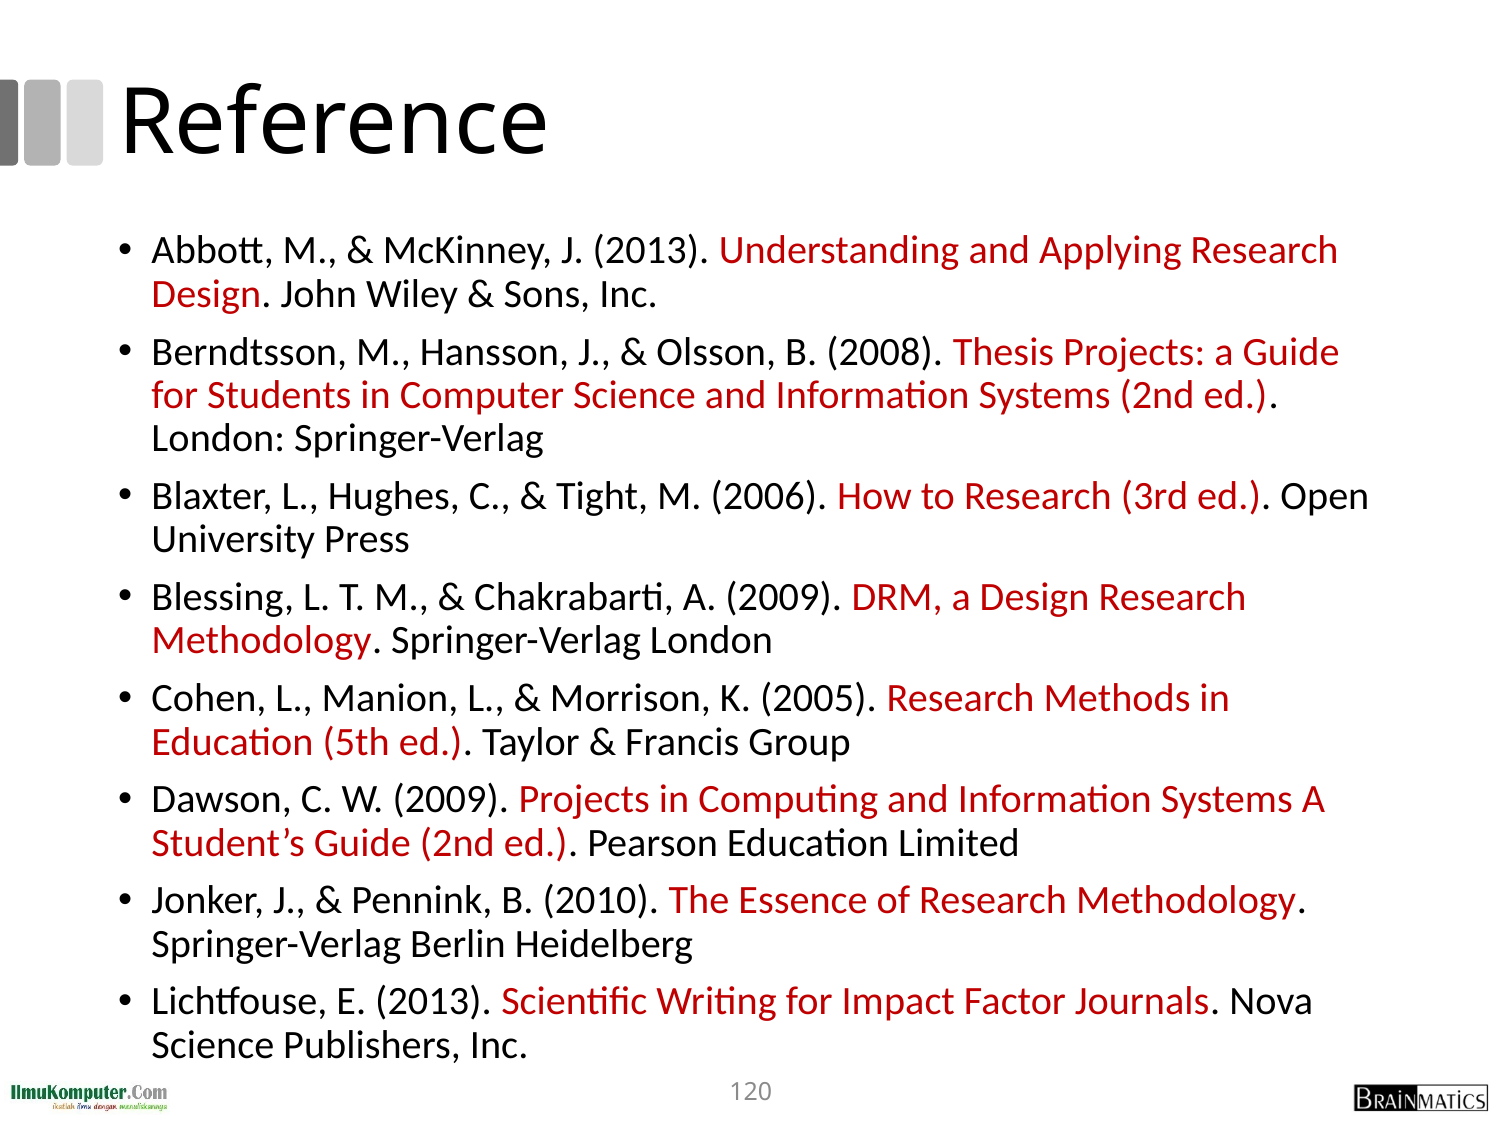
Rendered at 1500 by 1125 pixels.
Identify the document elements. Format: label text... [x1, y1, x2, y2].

title Reference [103, 24, 1397, 221]
picture [4, 1081, 173, 1115]
slide_number 120 [582, 1062, 920, 1123]
list Abbott, M., & McKinney, J. (2013). Understanding and Applying Research Design. John Wiley & Sons, Inc. Berndtsson, M., Hansson, J., & Olsson, B. (2008). Thesis Projects: a Guide for Students in Computer Science and Information Systems (2nd ed.). London: Springer-Verlag Blaxter, L., Hughes, C., & Tight, M. (2006). How to Research (3rd ed.). Open University Press Blessing, L. T. M., & Chakrabarti, A. (2009). DRM, a Design Research Methodology. Springer-Verlag London Cohen, L., Manion, L., & Morrison, K. (2005). Research Methods in Education (5th ed.). Taylor & Francis Group Dawson, C. W. (2009). Projects in Computing and Information Systems A Student’s Guide (2nd ed.). Pearson Education Limited Jonker, J., & Pennink, B. (2010). The Essence of Research Methodology. Springer-Verlag Berlin Heidelberg Lichtfouse, E. (2013). Scientific Writing for Impact Factor Journals. Nova Science Publishers, Inc. [103, 221, 1397, 1075]
picture [1351, 1081, 1491, 1115]
